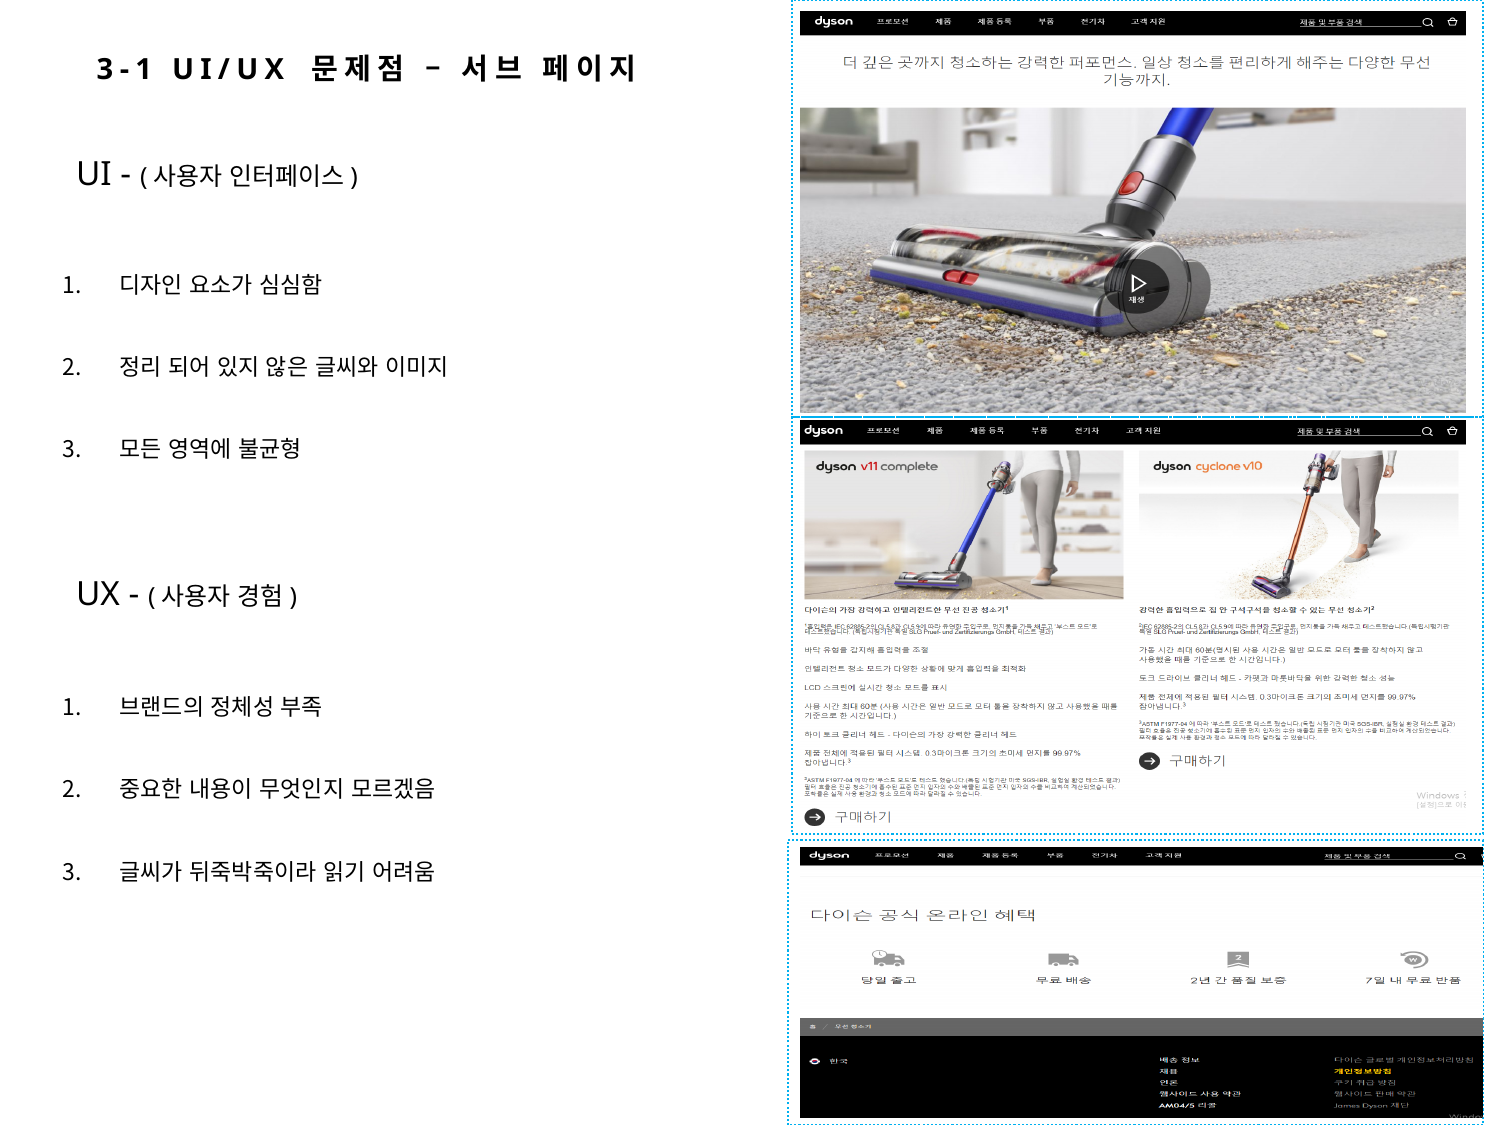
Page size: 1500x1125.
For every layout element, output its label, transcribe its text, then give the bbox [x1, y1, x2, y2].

text_box [824, 839, 1484, 847]
text_box 브랜드의 정체성 부족 중요한 내용이 무엇인지 모르겠음 글씨가 뒤죽박죽이라 읽기 어려움 [48, 671, 824, 938]
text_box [799, 420, 1466, 828]
text_box [791, 470, 799, 671]
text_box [799, 847, 1483, 1118]
text_box [787, 938, 1484, 1125]
text_box UX - (사용자 경험) [61, 564, 512, 620]
text_box 3-1 UI/UX 문제점 – 서브 페이지 [81, 42, 666, 93]
text_box 디자인 요소가 심심함 정리 되어 있지 않은 글씨와 이미지 모든 영역에 불균형 [48, 249, 835, 470]
text_box [824, 416, 1484, 835]
text_box UI - (사용자 인터페이스) [61, 144, 512, 200]
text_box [799, 11, 1466, 413]
text_box [791, 0, 1484, 418]
